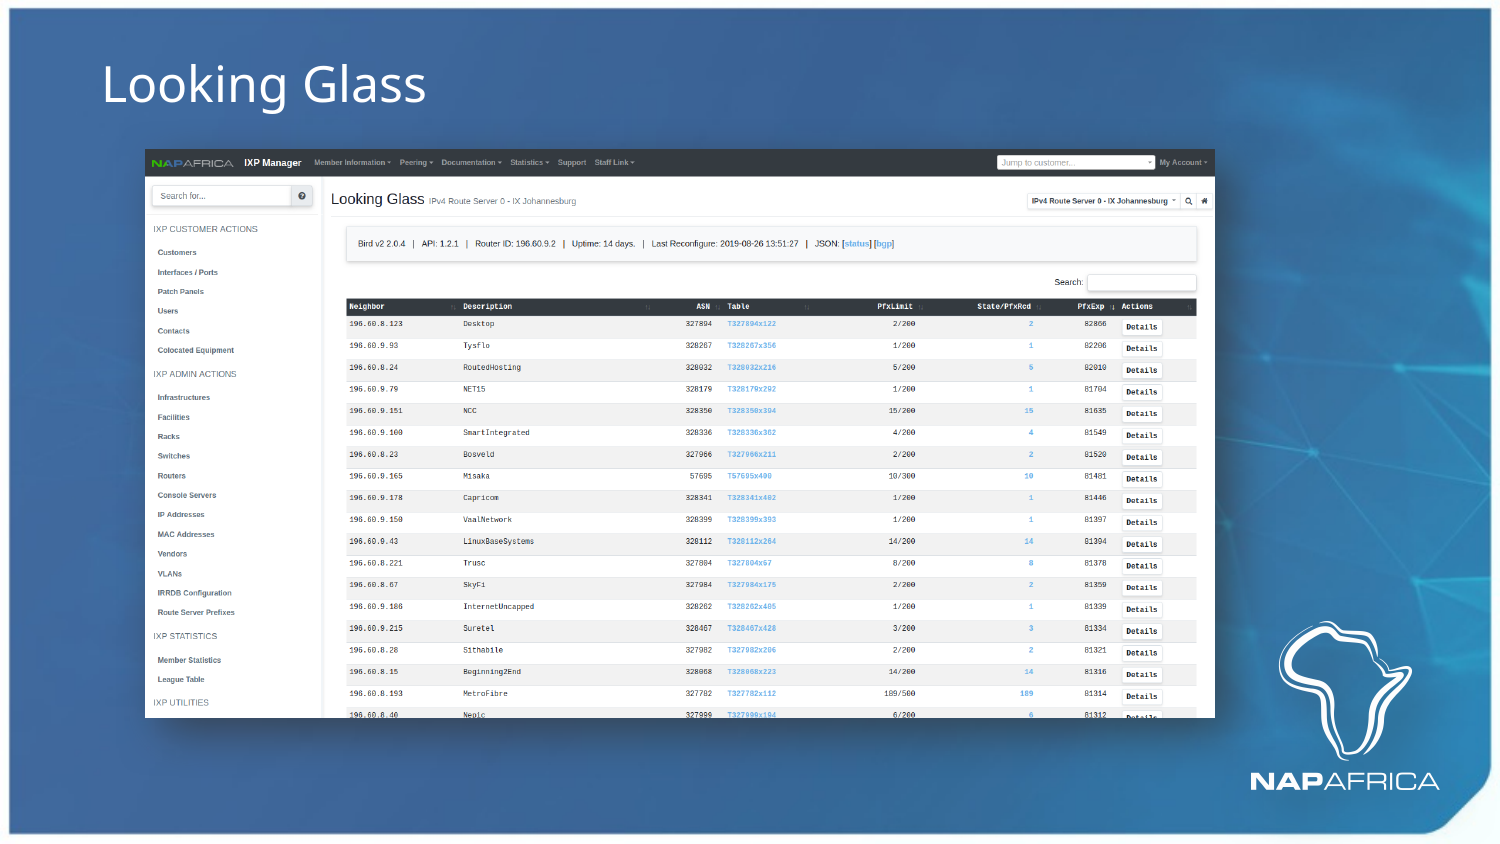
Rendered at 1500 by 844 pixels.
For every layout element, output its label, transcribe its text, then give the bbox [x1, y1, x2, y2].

title Looking Glass [101, 38, 1398, 127]
picture [0, 0, 1500, 844]
